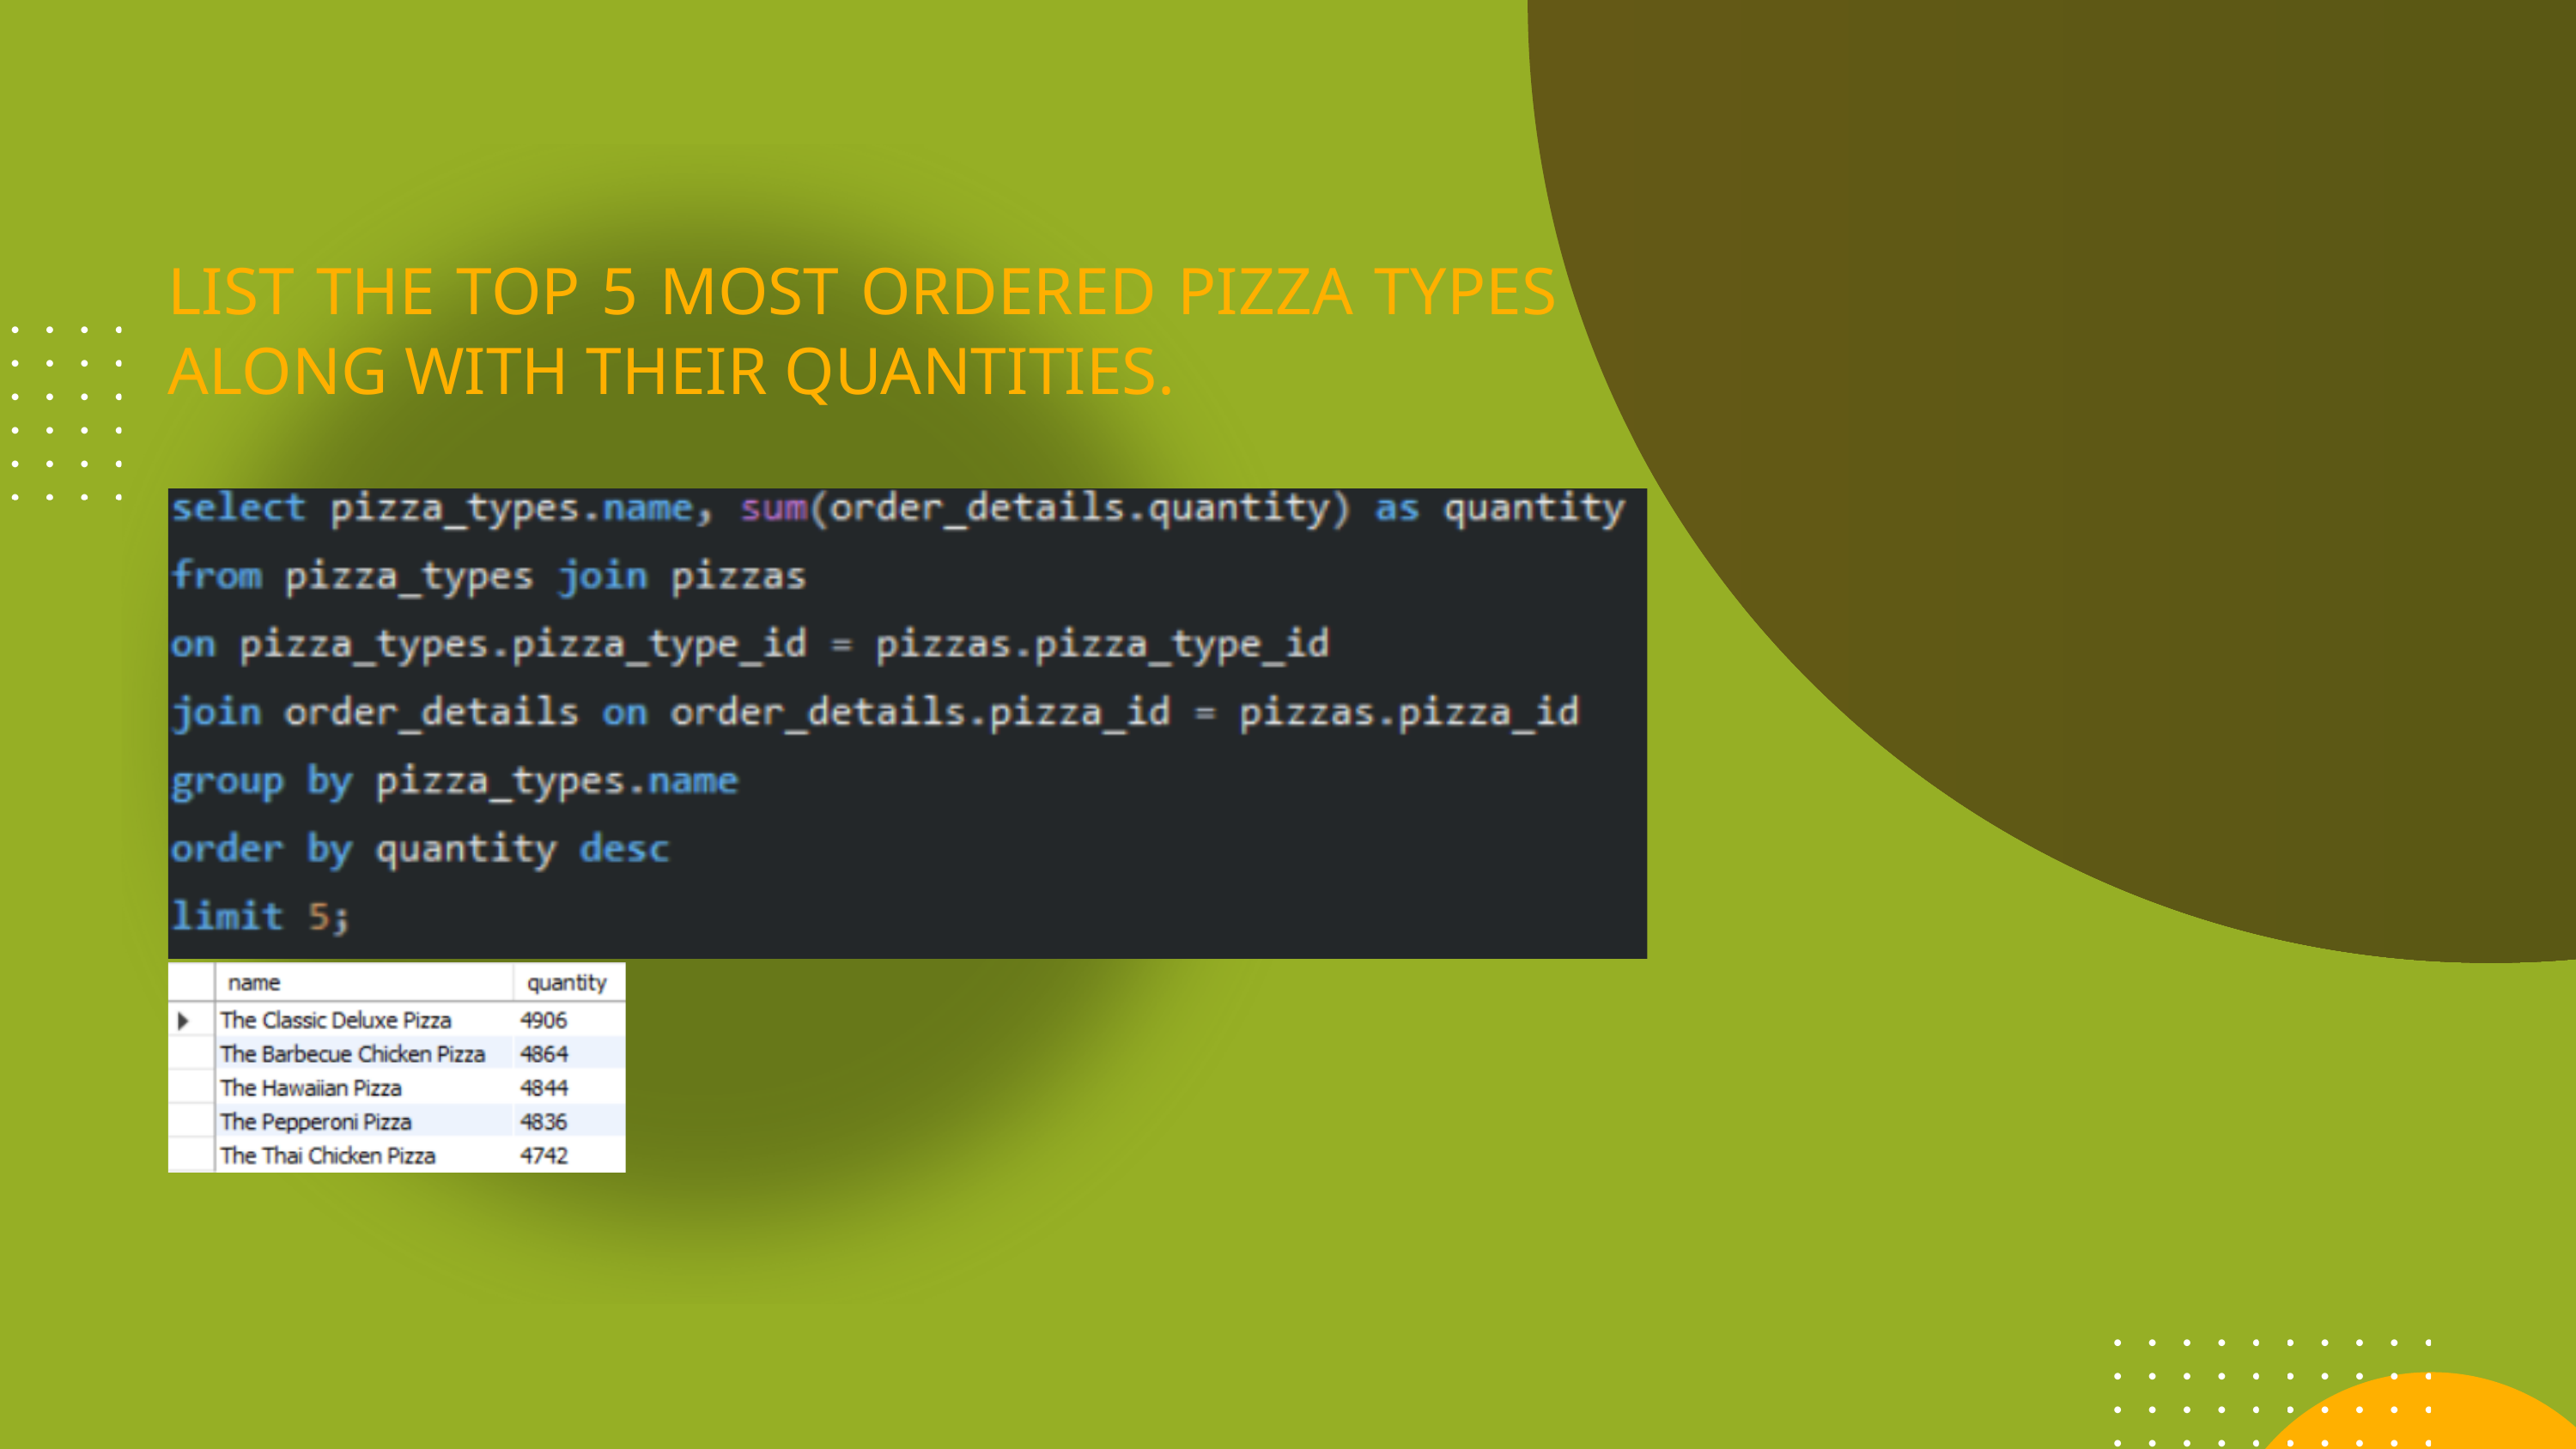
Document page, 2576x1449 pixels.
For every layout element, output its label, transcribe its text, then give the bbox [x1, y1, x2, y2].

text_box LIST THE TOP 5 MOST ORDERED PIZZA TYPES ALONG WITH THEIR QUANTITIES. [167, 247, 1521, 408]
text_box [2114, 1339, 2432, 1449]
text_box [121, 144, 1283, 1304]
text_box [0, 326, 122, 500]
text_box [167, 488, 1521, 959]
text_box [2213, 1372, 2576, 1449]
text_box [1527, 0, 2576, 963]
text_box [167, 962, 626, 1173]
